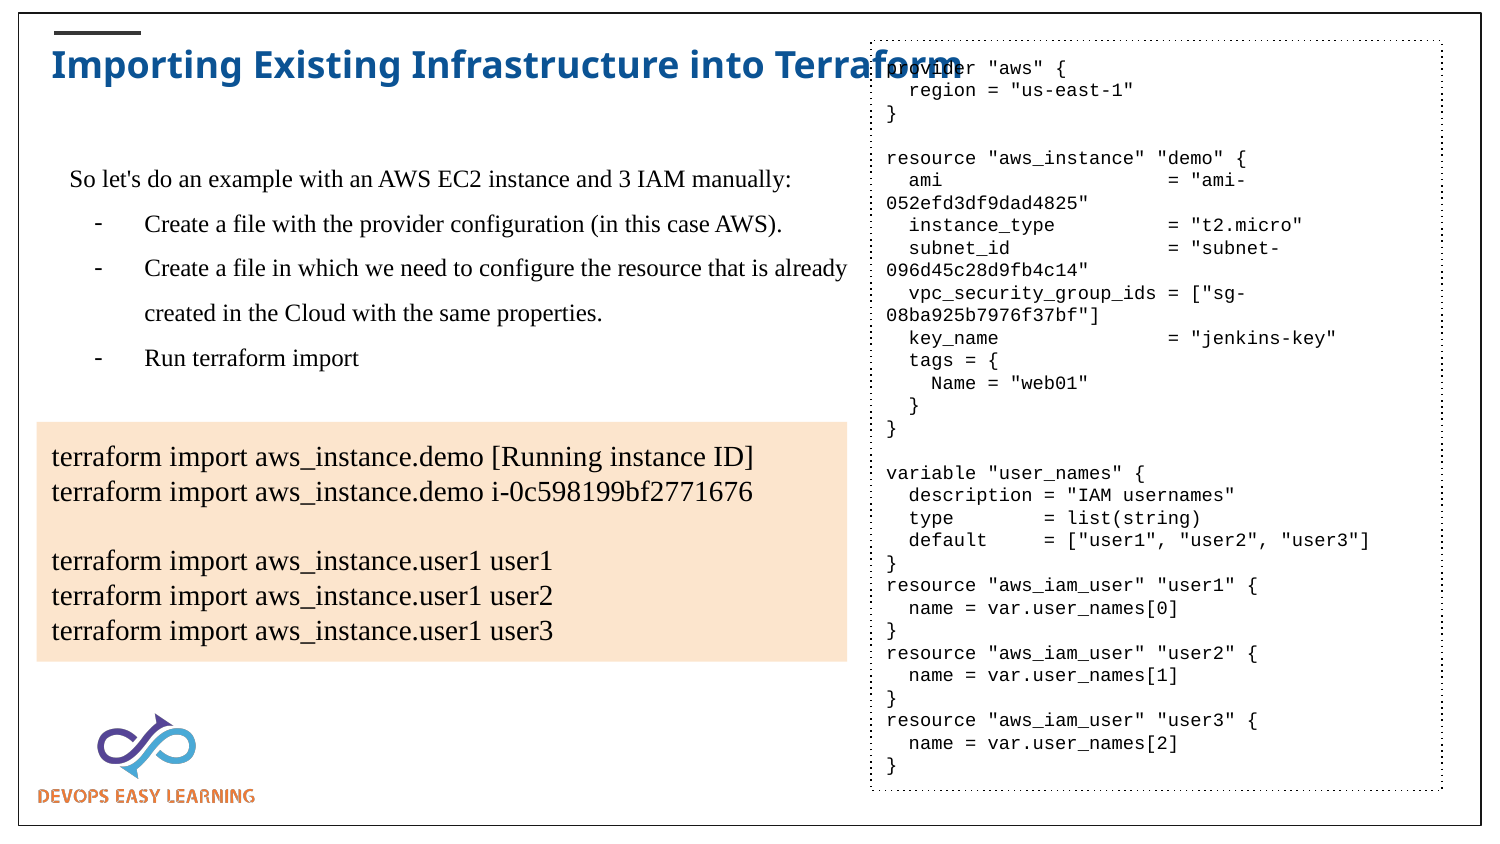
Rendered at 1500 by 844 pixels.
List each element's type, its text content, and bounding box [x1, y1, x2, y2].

text_box So let's do an example with an AWS EC2 instance and 3 IAM manually: Create a file with the provider configuration (in this case AWS). Create a file in which we need to configure the resource that is already created in the Cloud with the same properties. Run terraform import [54, 132, 871, 432]
text_box [18, 13, 1482, 826]
text_box Importing Existing Infrastructure into Terraform [36, 33, 1220, 94]
picture [28, 703, 265, 822]
text_box provider "aws" { region = "us-east-1" } resource "aws_instance" "demo" { ami = "ami-052efd3df9dad4825" instance_type = "t2.micro" subnet_id = "subnet-096d45c28d9fb4c14" vpc_security_group_ids = ["sg-08ba925b7976f37bf"] key_name = "jenkins-key" tags = { Name = "web01" } } variable "user_names" { description = "IAM usernames" type = list(string) default = ["user1", "user2", "user3"] } resource "aws_iam_user" "user1" { name = var.user_names[0] } resource "aws_iam_user" "user2" { name = var.user_names[1] } resource "aws_iam_user" "user3" { name = var.user_names[2] } [871, 40, 1442, 791]
text_box terraform import aws_instance.demo [Running instance ID] terraform import aws_instance.demo i-0c598199bf2771676 terraform import aws_instance.user1 user1 terraform import aws_instance.user1 user2 terraform import aws_instance.user1 user3 [36, 421, 848, 662]
